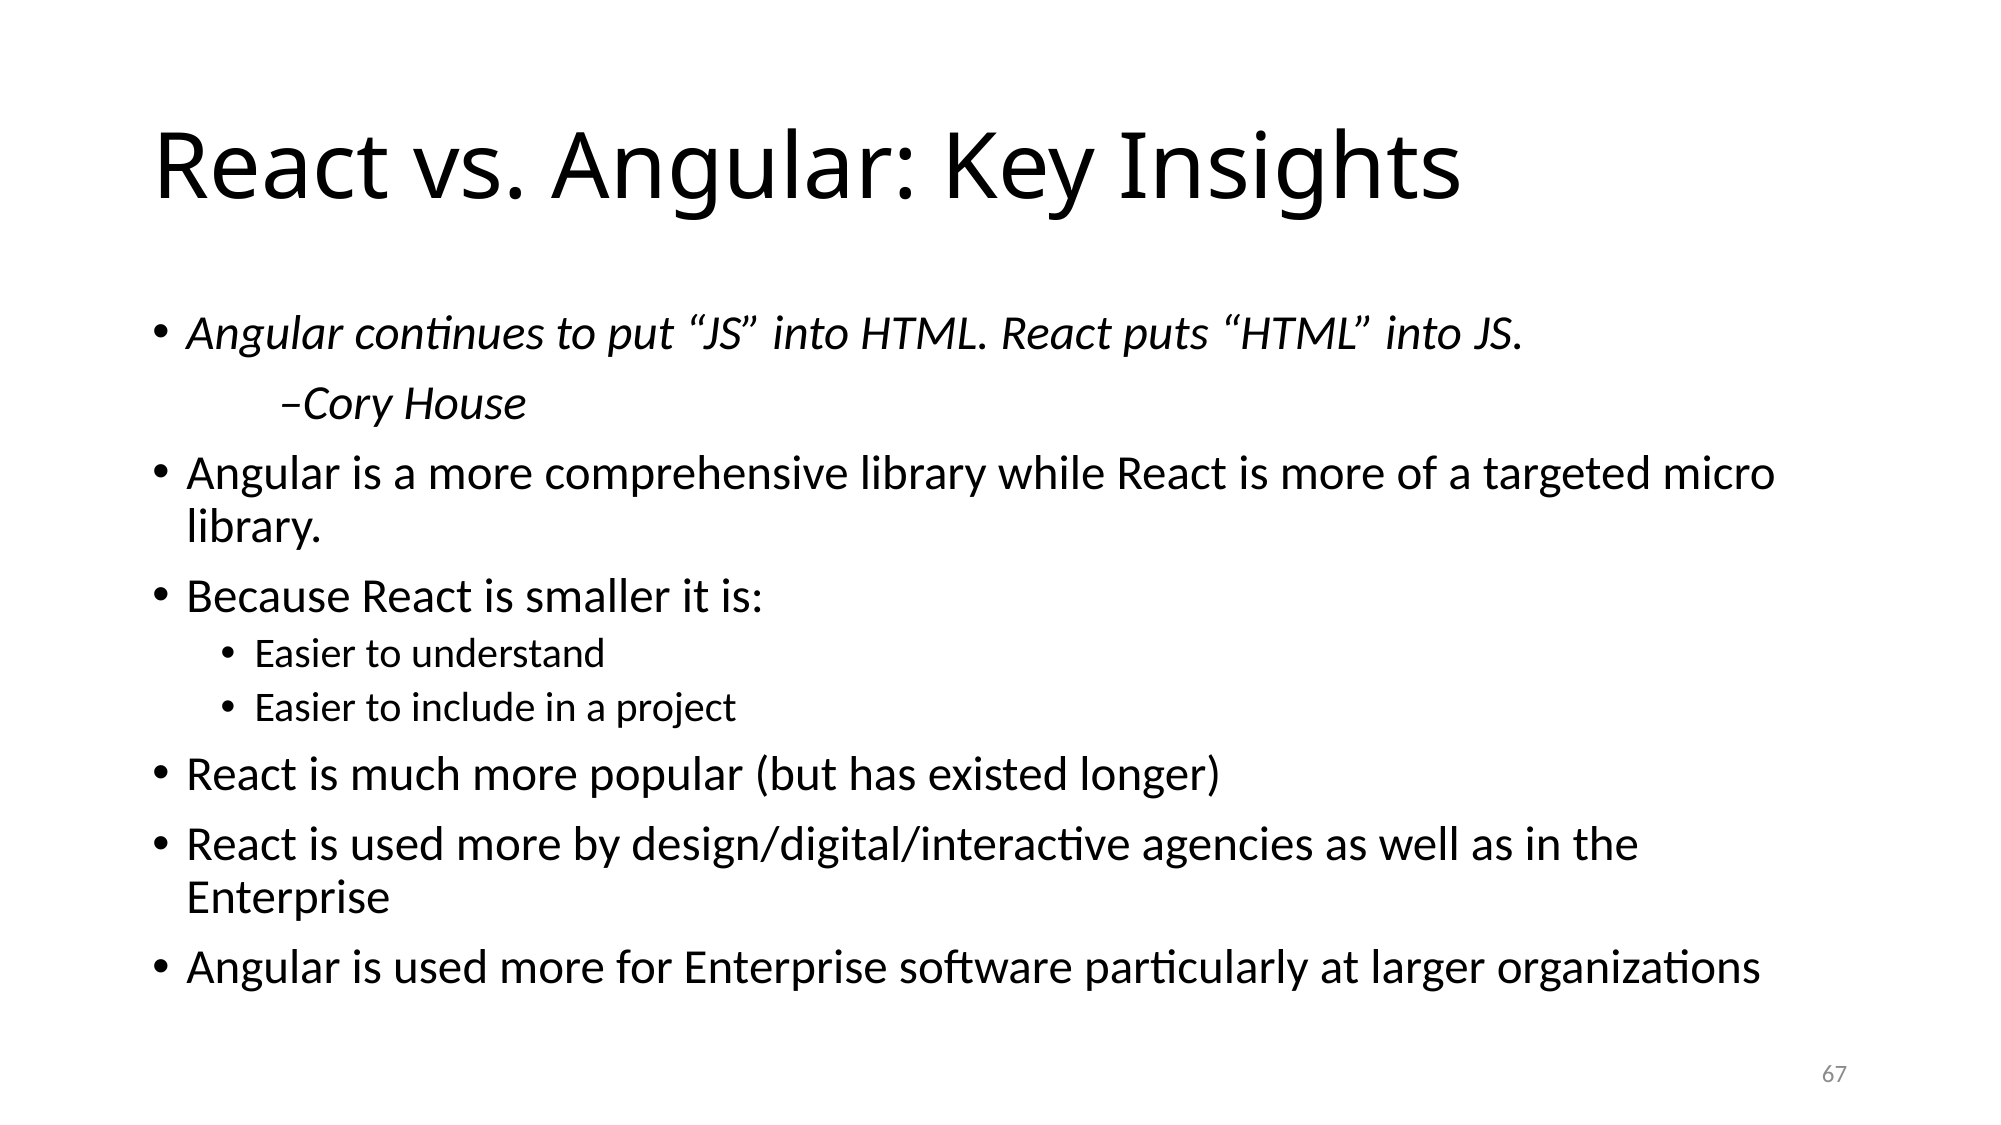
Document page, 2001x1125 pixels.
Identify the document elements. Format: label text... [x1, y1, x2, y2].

list Angular continues to put “JS” into HTML. React puts “HTML” into JS. –Cory House Angular is a more comprehensive library while React is more of a targeted micro library. Because React is smaller it is: Easier to understand Easier to include in a project React is much more popular (but has existed longer) React is used more by design/digital/interactive agencies as well as in the Enterprise Angular is used more for Enterprise software particularly at larger organizations [137, 299, 1863, 1014]
slide_number 67 [1412, 1042, 1863, 1103]
title React vs. Angular: Key Insights [137, 59, 1863, 278]
